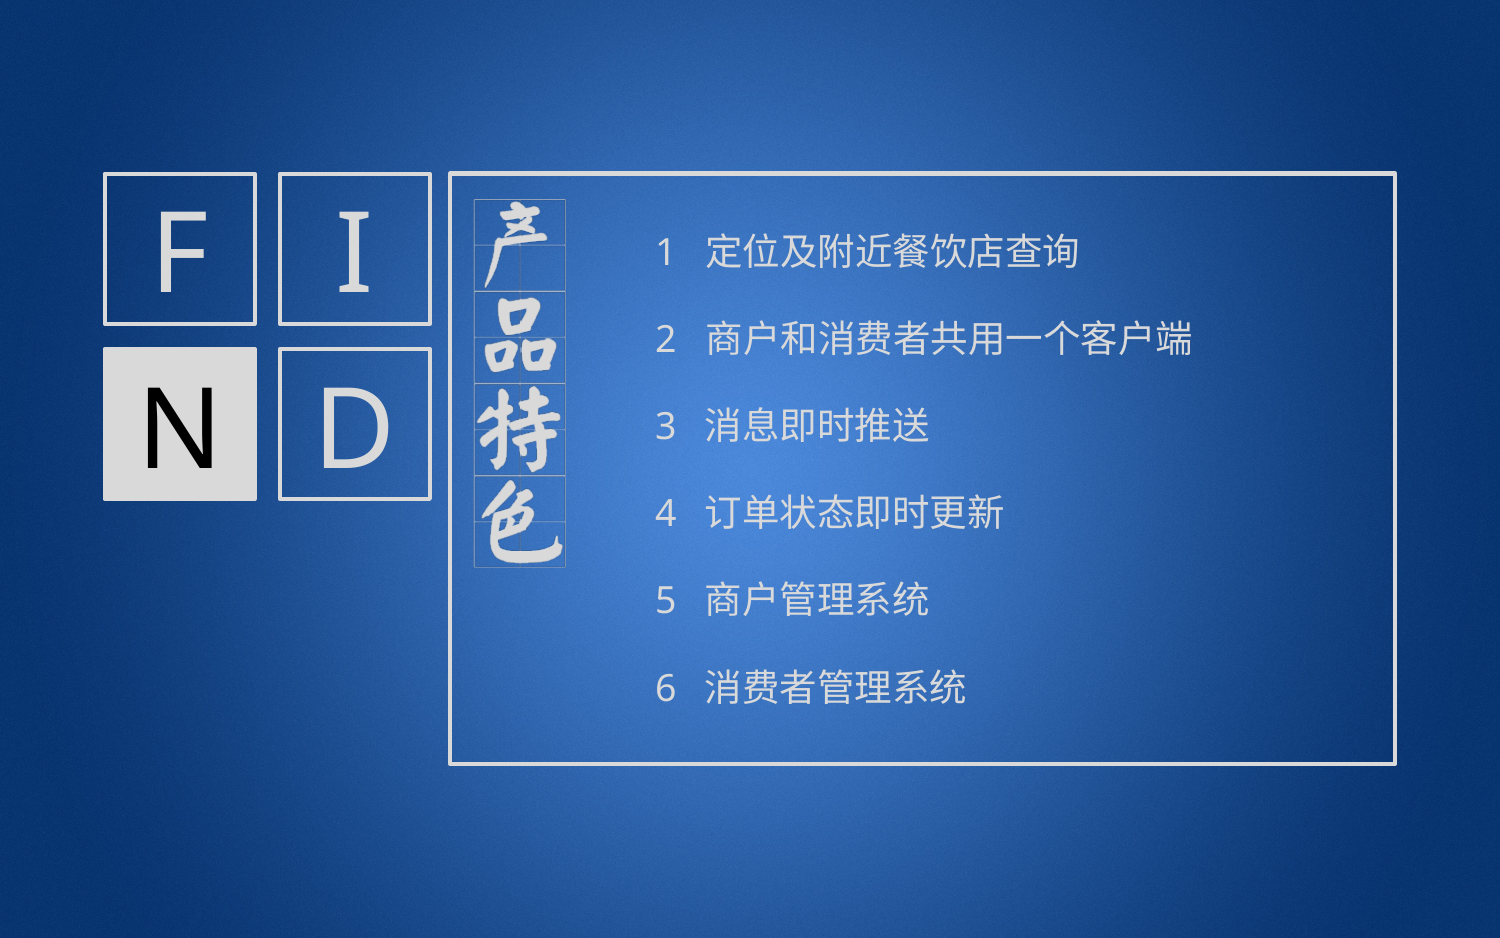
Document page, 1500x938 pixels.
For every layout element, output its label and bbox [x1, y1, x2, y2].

text_box [640, 220, 1212, 718]
text_box [104, 172, 1396, 765]
picture [0, 0, 1500, 938]
